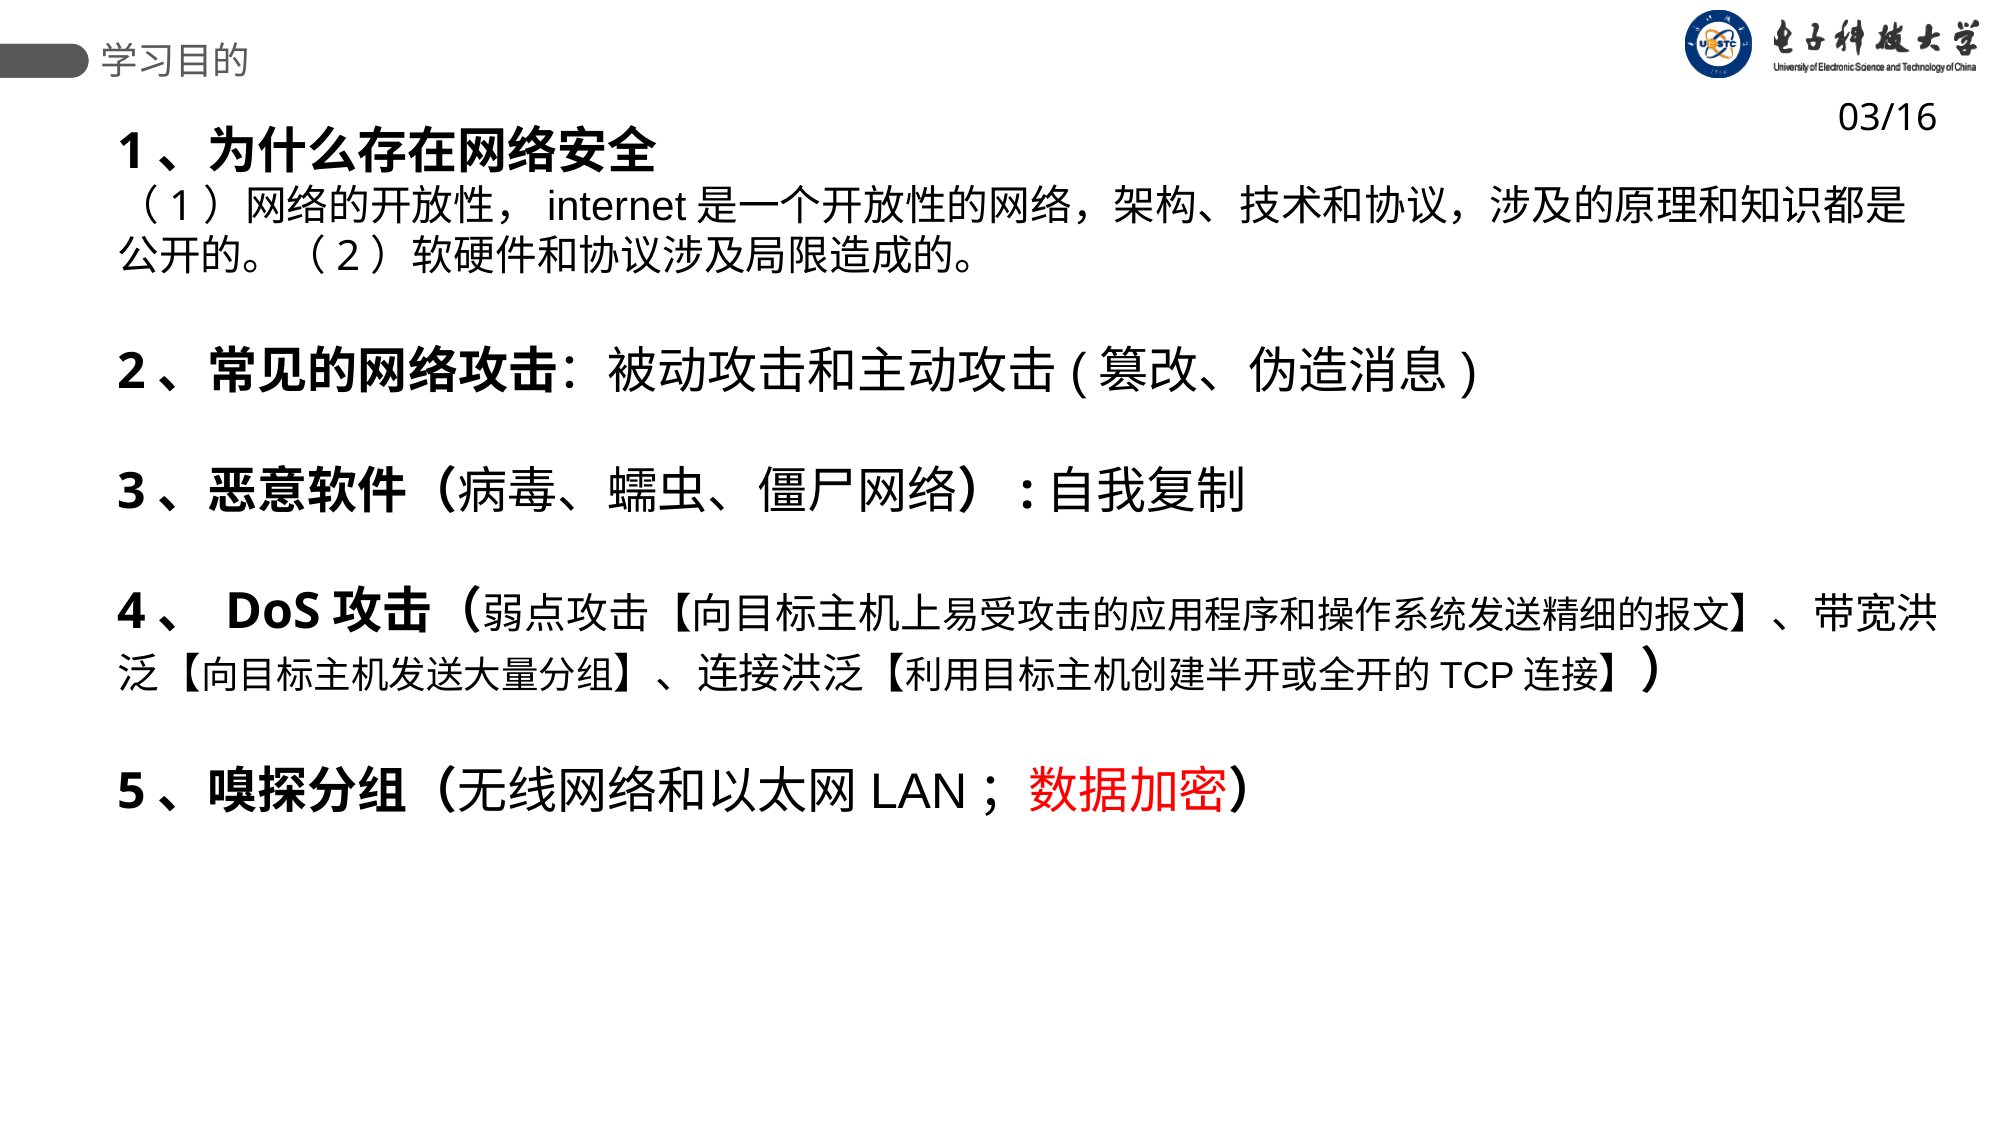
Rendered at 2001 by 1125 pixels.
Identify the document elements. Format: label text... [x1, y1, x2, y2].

text_box 学习目的 [100, 28, 450, 91]
text_box 1、为什么存在网络安全 （1）网络的开放性，internet是一个开放性的网络，架构、技术和协议，涉及的原理和知识都是公开的。（2）软硬件和协议涉及局限造成的。 2、常见的网络攻击：被动攻击和主动攻击(篡改、伪造消息) 3、恶意软件（病毒、蠕虫、僵尸网络）:自我复制 4、 DoS攻击（弱点攻击【向目标主机上易受攻击的应用程序和操作系统发送精细的报文】、带宽洪泛【向目标主机发送大量分组】、连接洪泛【利用目标主机创建半开或全开的TCP连接】） 5、嗅探分组（无线网络和以太网LAN；数据加密） [102, 111, 1956, 887]
picture [1685, 10, 1979, 78]
text_box 03/16 [1823, 85, 1953, 146]
